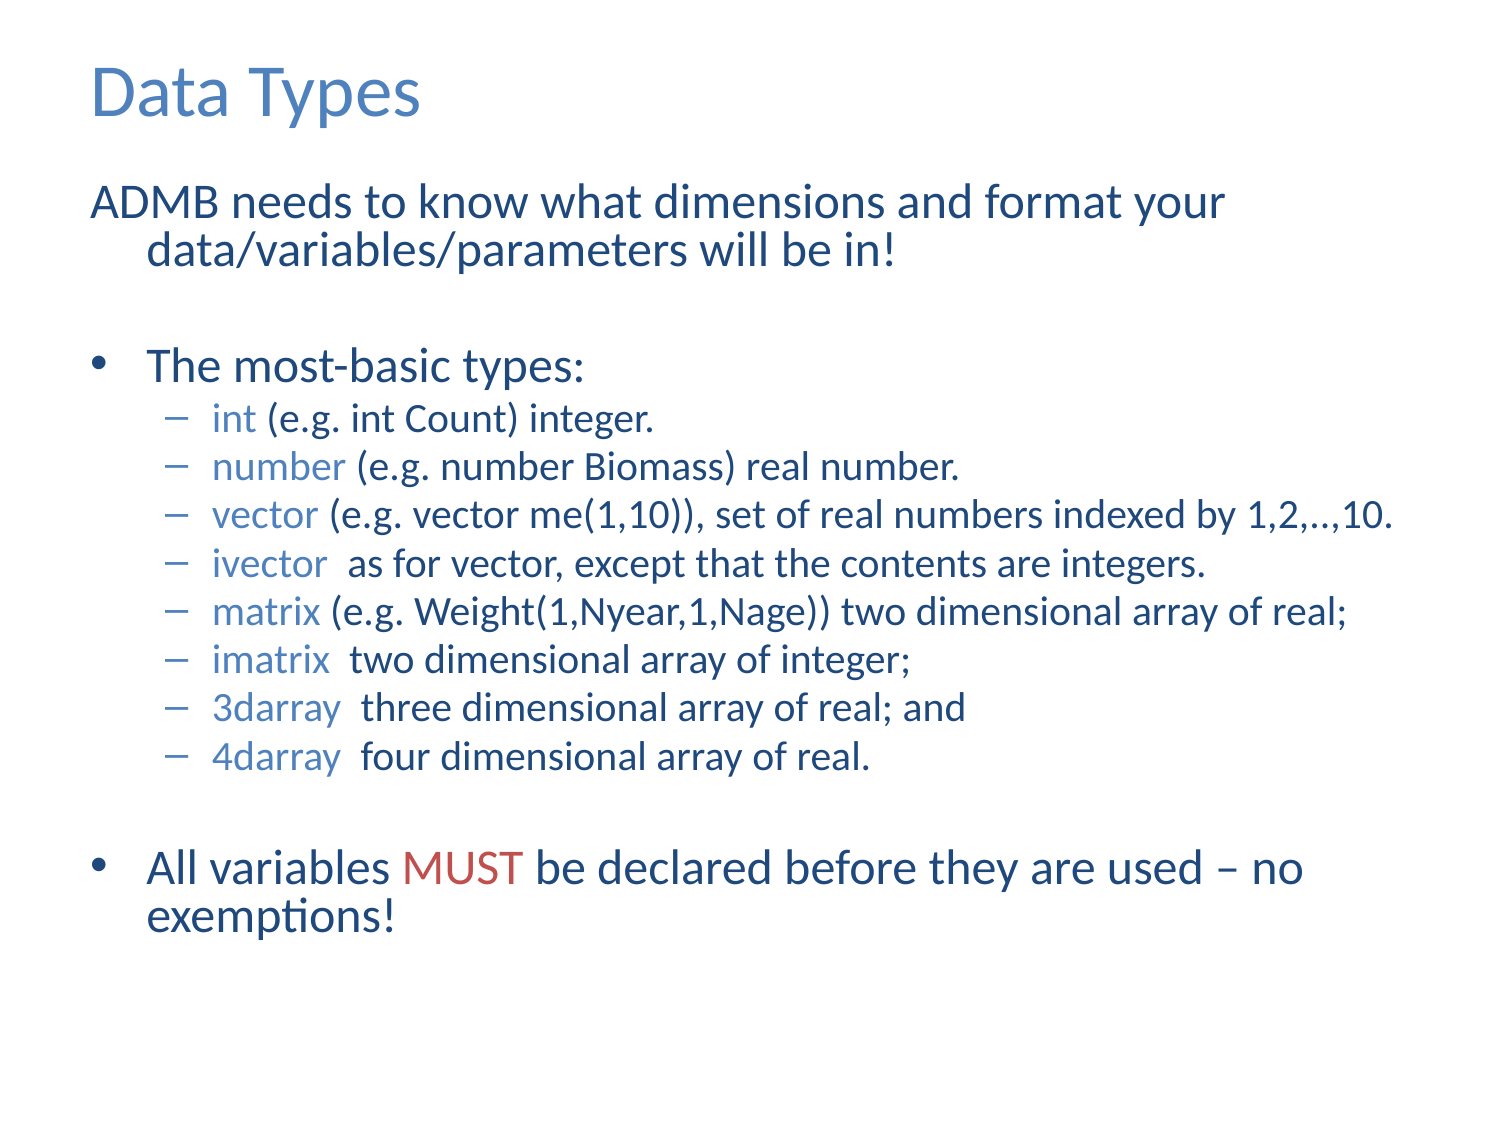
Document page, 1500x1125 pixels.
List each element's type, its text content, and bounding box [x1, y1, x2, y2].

list ADMB needs to know what dimensions and format your data/variables/parameters will be in! The most-basic types: int (e.g. int Count) integer. number (e.g. number Biomass) real number. vector (e.g. vector me(1,10)), set of real numbers indexed by 1,2,..,10. ivector as for vector, except that the contents are integers. matrix (e.g. Weight(1,Nyear,1,Nage)) two dimensional array of real; imatrix two dimensional array of integer; 3darray three dimensional array of real; and 4darray four dimensional array of real. All variables MUST be declared before they are used – no exemptions! [75, 172, 1425, 1090]
title Data Types [75, 30, 1425, 144]
